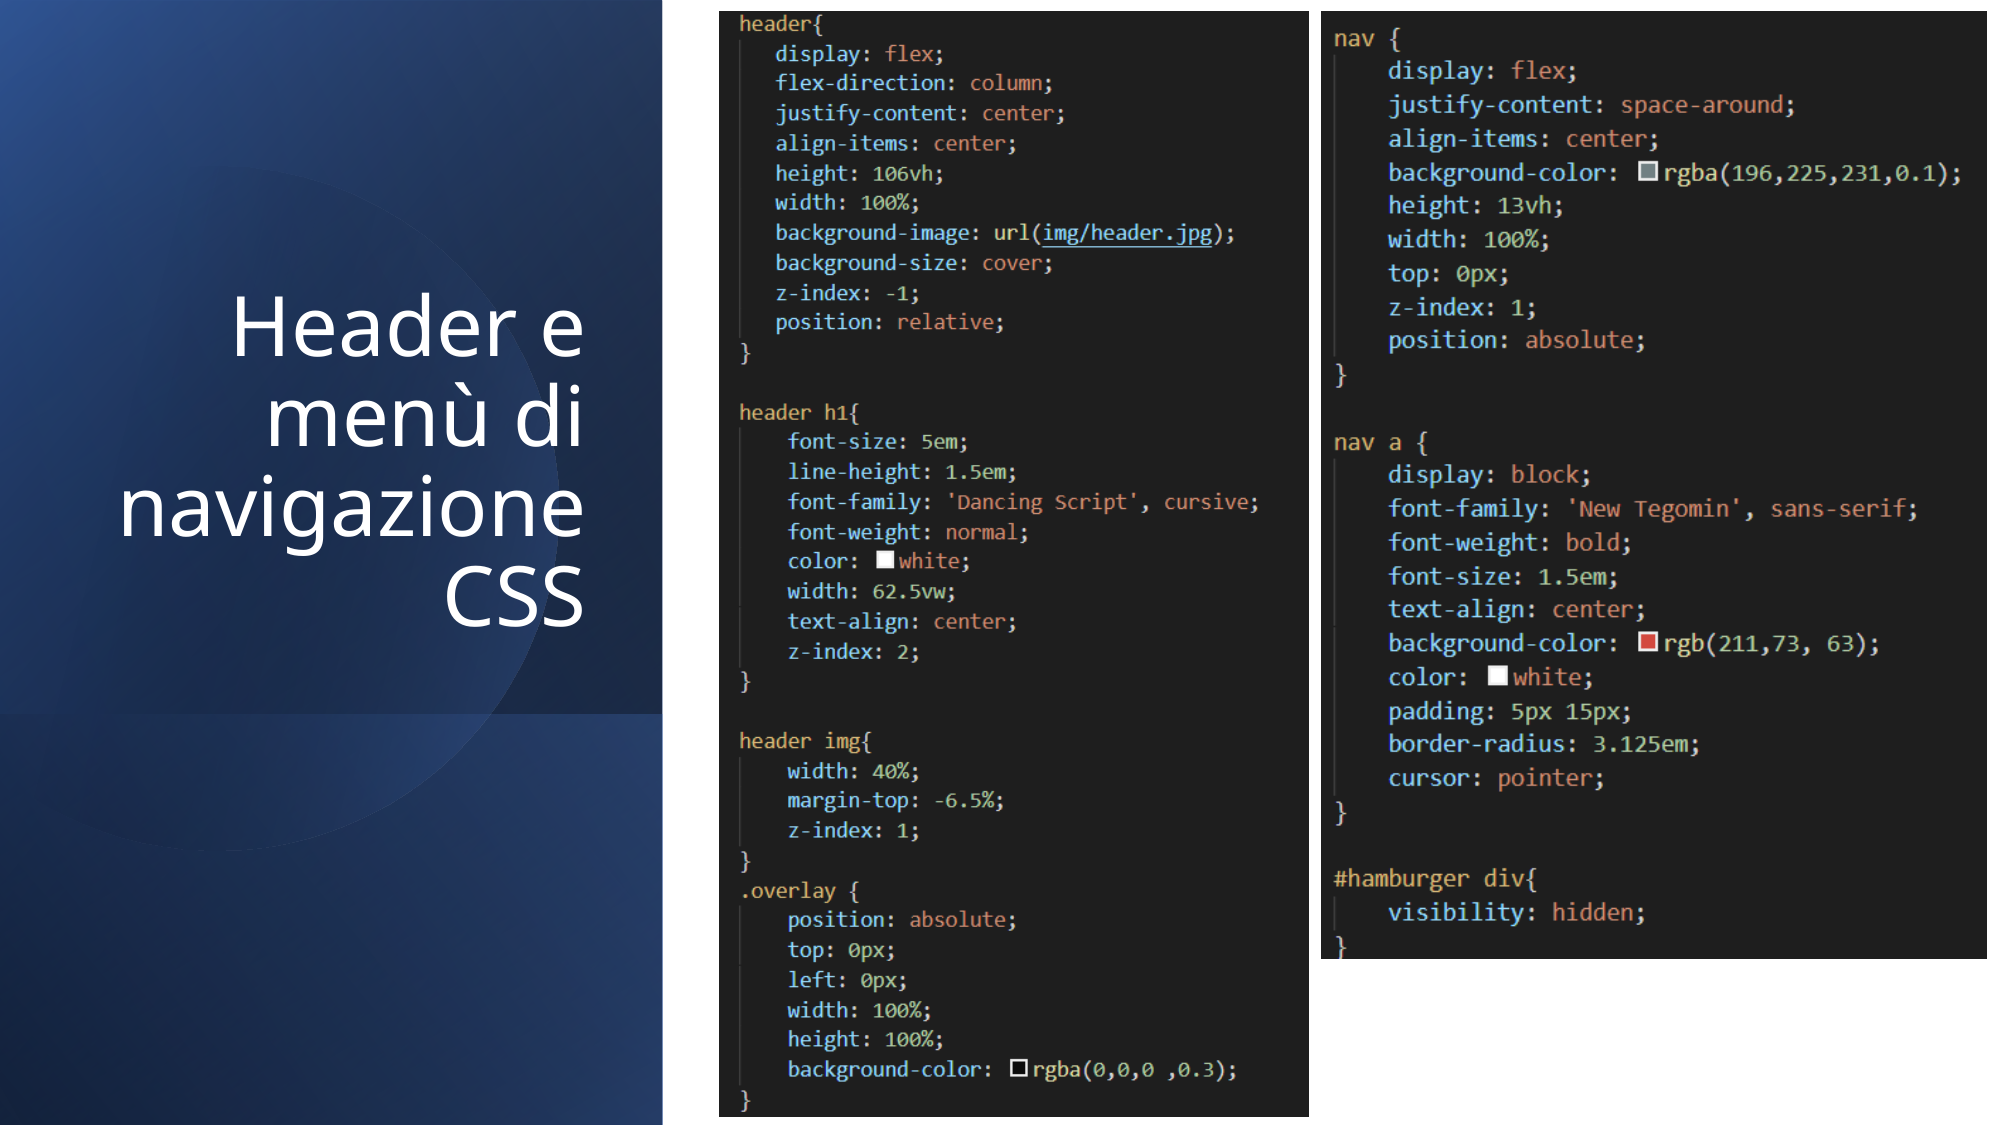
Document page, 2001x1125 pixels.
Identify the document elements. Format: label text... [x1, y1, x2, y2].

text_box [663, 0, 2000, 1125]
text_box [0, 0, 663, 1124]
title Header e menù di navigazione CSS [76, 96, 602, 652]
picture [1321, 11, 1987, 959]
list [719, 11, 1309, 1117]
